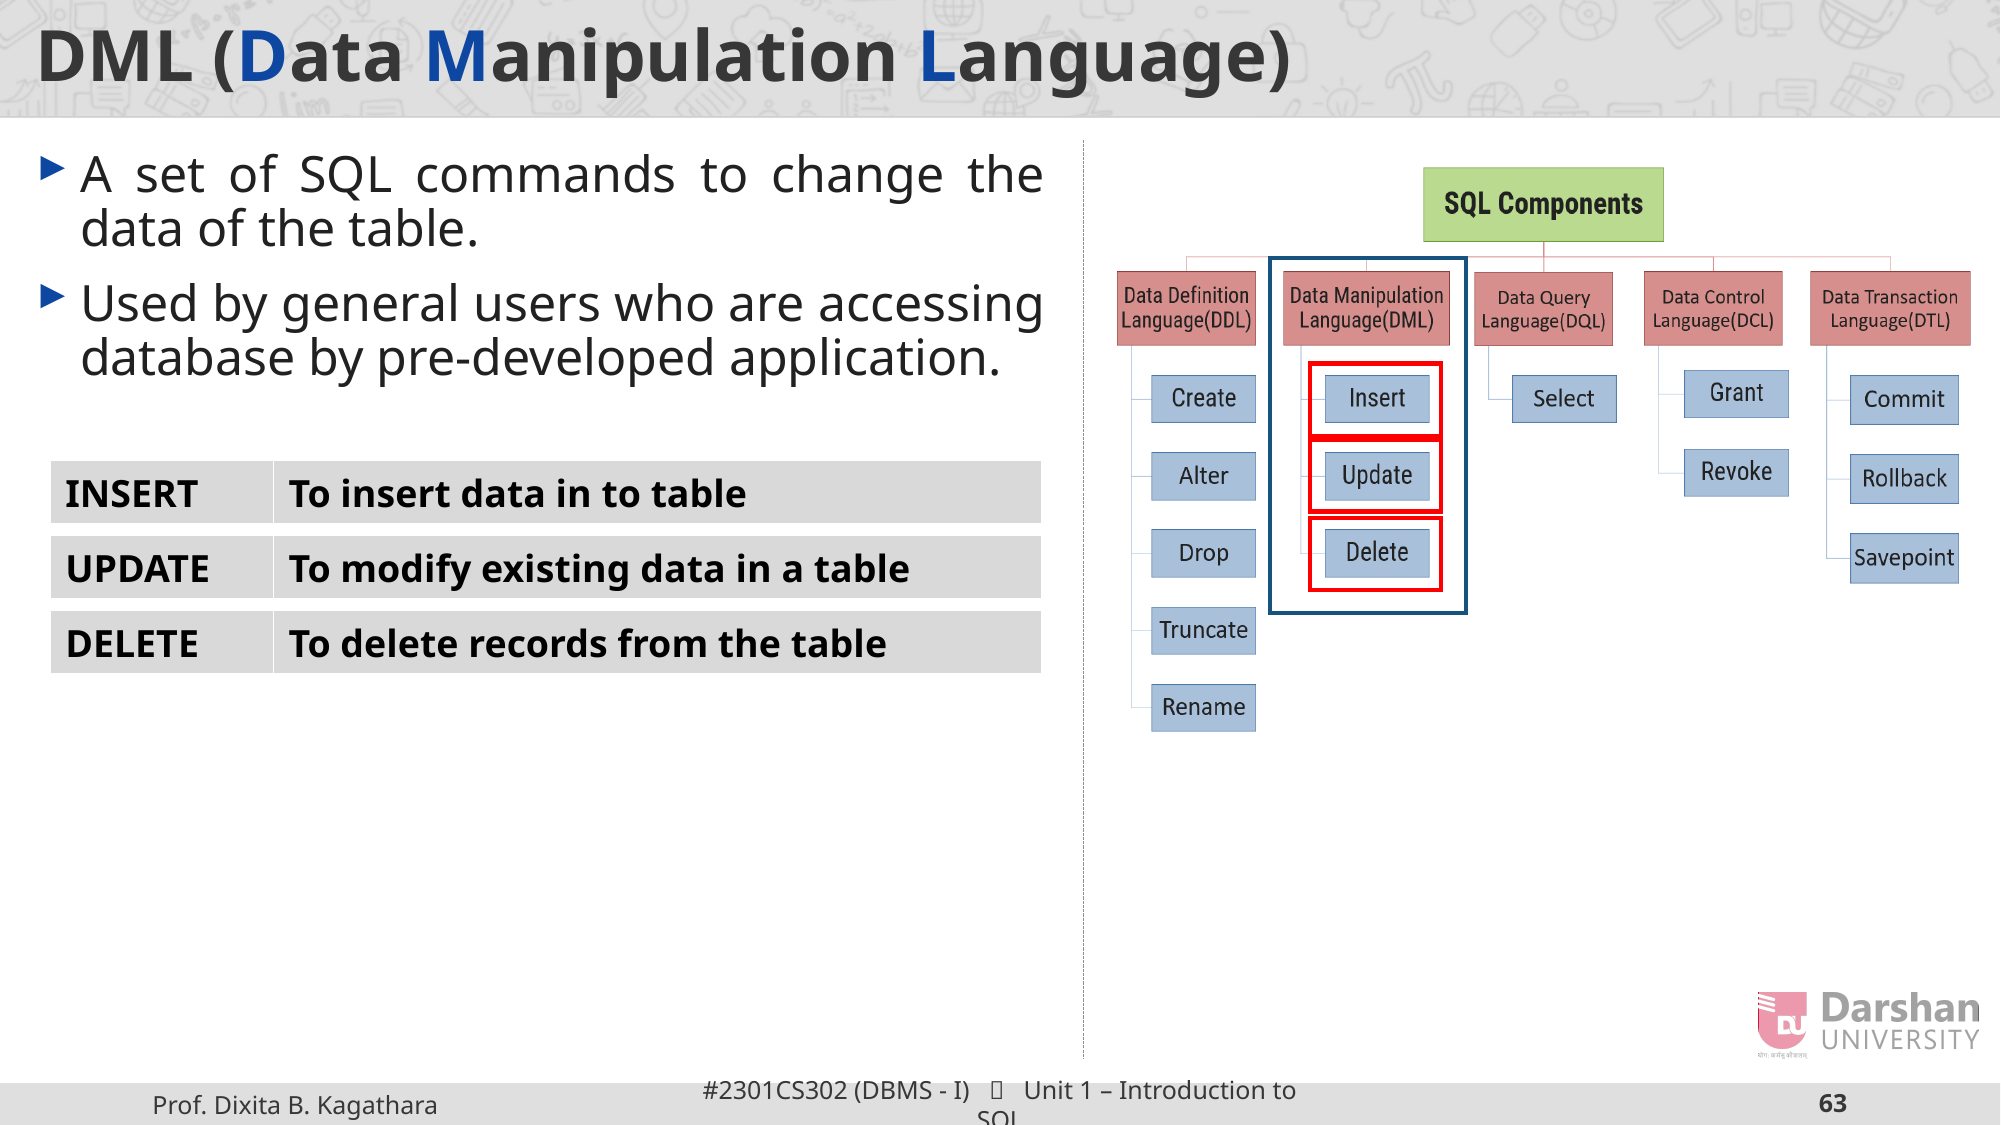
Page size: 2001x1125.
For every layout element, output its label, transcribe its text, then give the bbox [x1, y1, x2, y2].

table_header To insert data in to table [274, 461, 1041, 523]
list A set of SQL commands to change the data of the table. Used by general users who are accessing database by pre-developed application. [21, 141, 1061, 1059]
text_box Select into [1758, 992, 1979, 1059]
picture [1094, 145, 1979, 750]
table_header To delete records from the table [274, 611, 1041, 673]
table_header INSERT [51, 461, 273, 523]
table_header UPDATE [51, 536, 273, 598]
table_header DELETE [51, 611, 273, 673]
title DML (Data Manipulation Language) [0, 0, 2000, 117]
table_header To modify existing data in a table [274, 536, 1041, 598]
